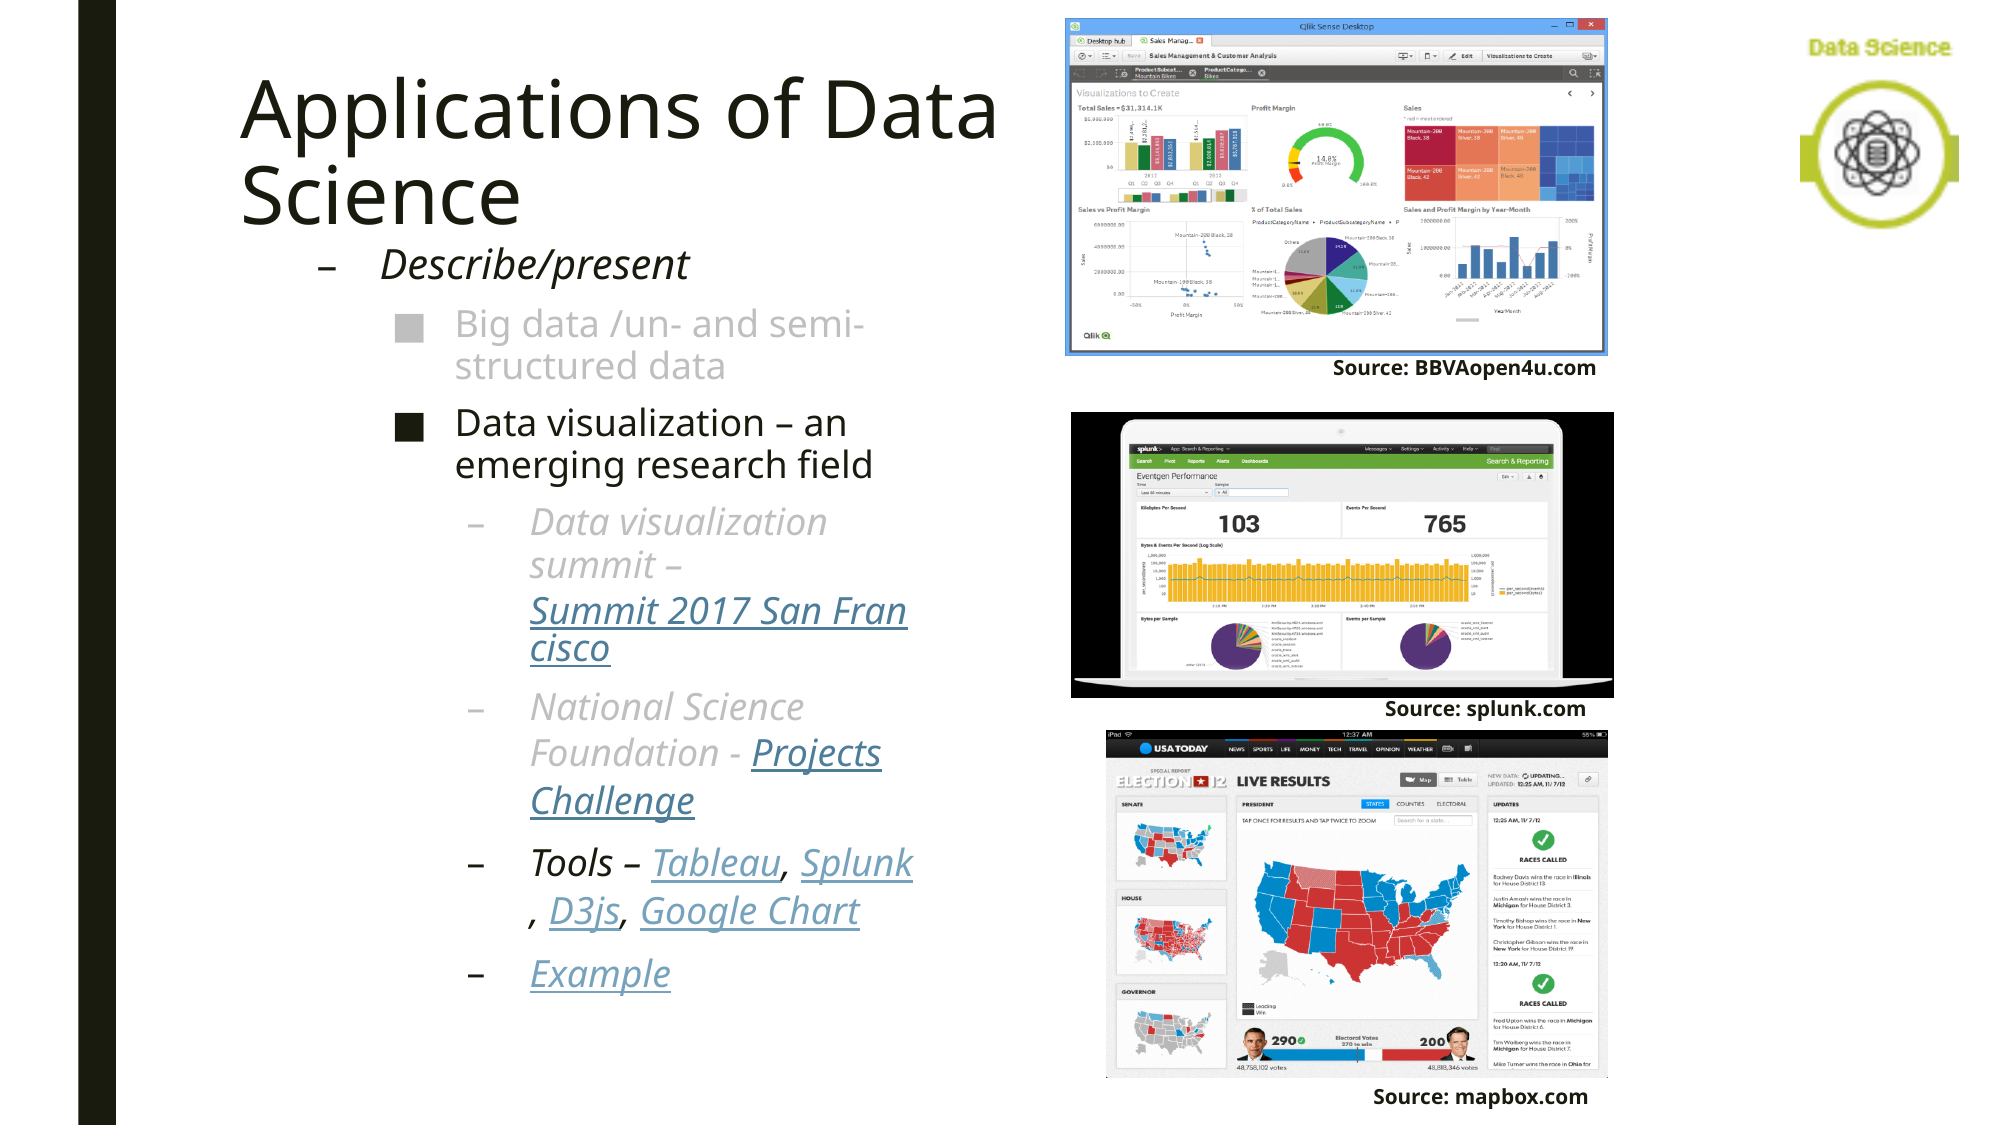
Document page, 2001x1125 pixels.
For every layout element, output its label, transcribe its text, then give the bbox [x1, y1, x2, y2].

text_box Source: splunk.com [1369, 687, 1667, 729]
text_box Source: BBVAopen4u.com [1316, 346, 1615, 388]
picture [1799, 29, 1959, 235]
picture [1071, 412, 1614, 698]
list Describe/present Big data /un- and semi-structured data Data visualization – an emerging research field Data visualization summit – Summit 2017 San Francisco National Science Foundation - Projects Challenge Tools – Tableau, Splunk, D3js, Google Chart Example [214, 234, 933, 1116]
picture [1065, 18, 1608, 356]
text_box Source: mapbox.com [1357, 1075, 1656, 1118]
title Applications of Data Science [225, 62, 1038, 250]
picture [1106, 730, 1608, 1078]
